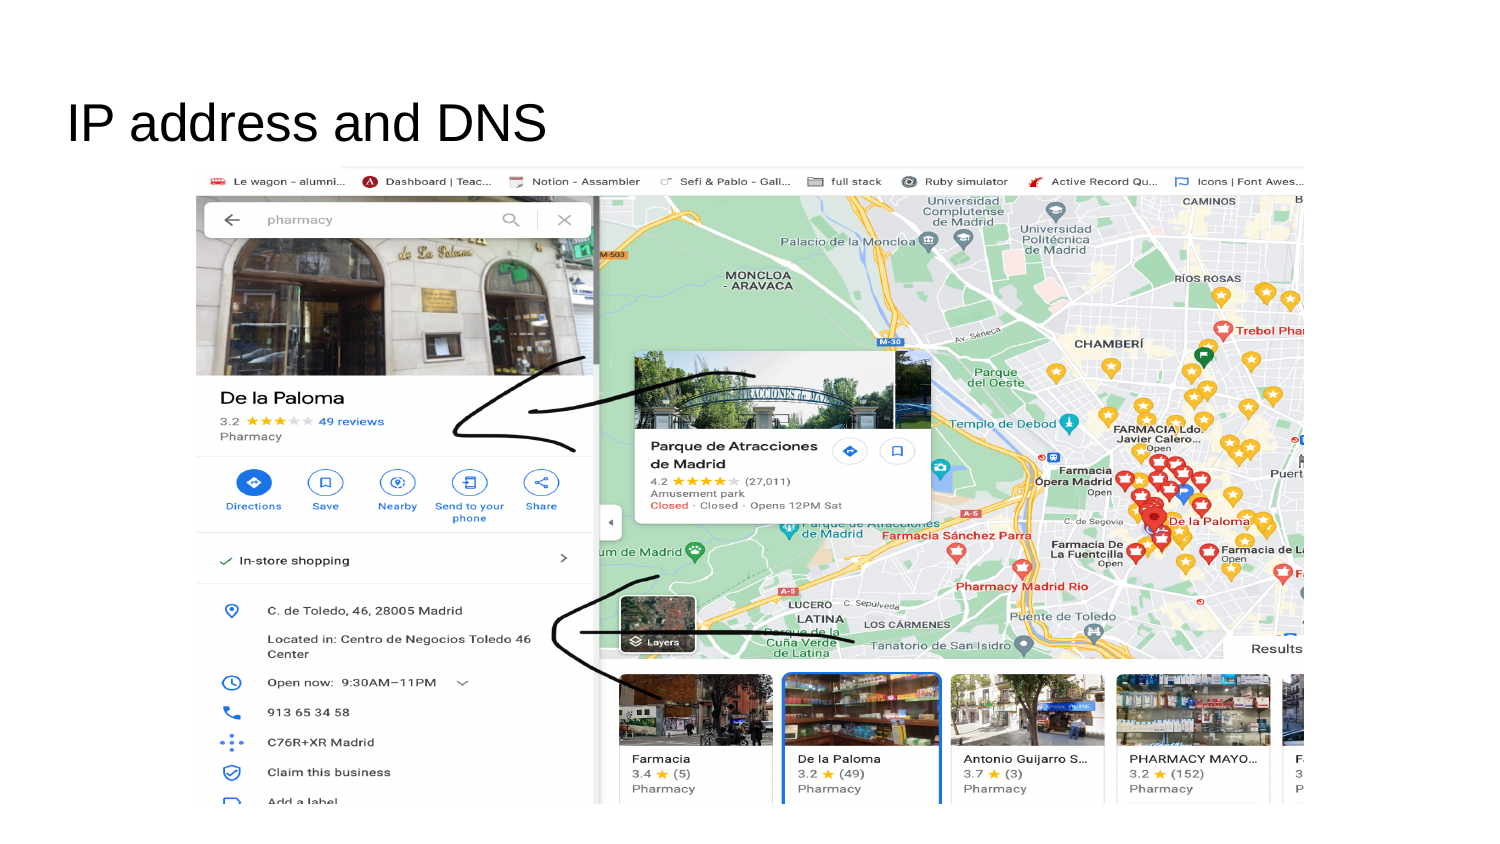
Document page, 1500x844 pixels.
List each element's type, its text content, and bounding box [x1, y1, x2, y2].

picture [196, 166, 1304, 804]
title IP address and DNS [51, 72, 1449, 167]
